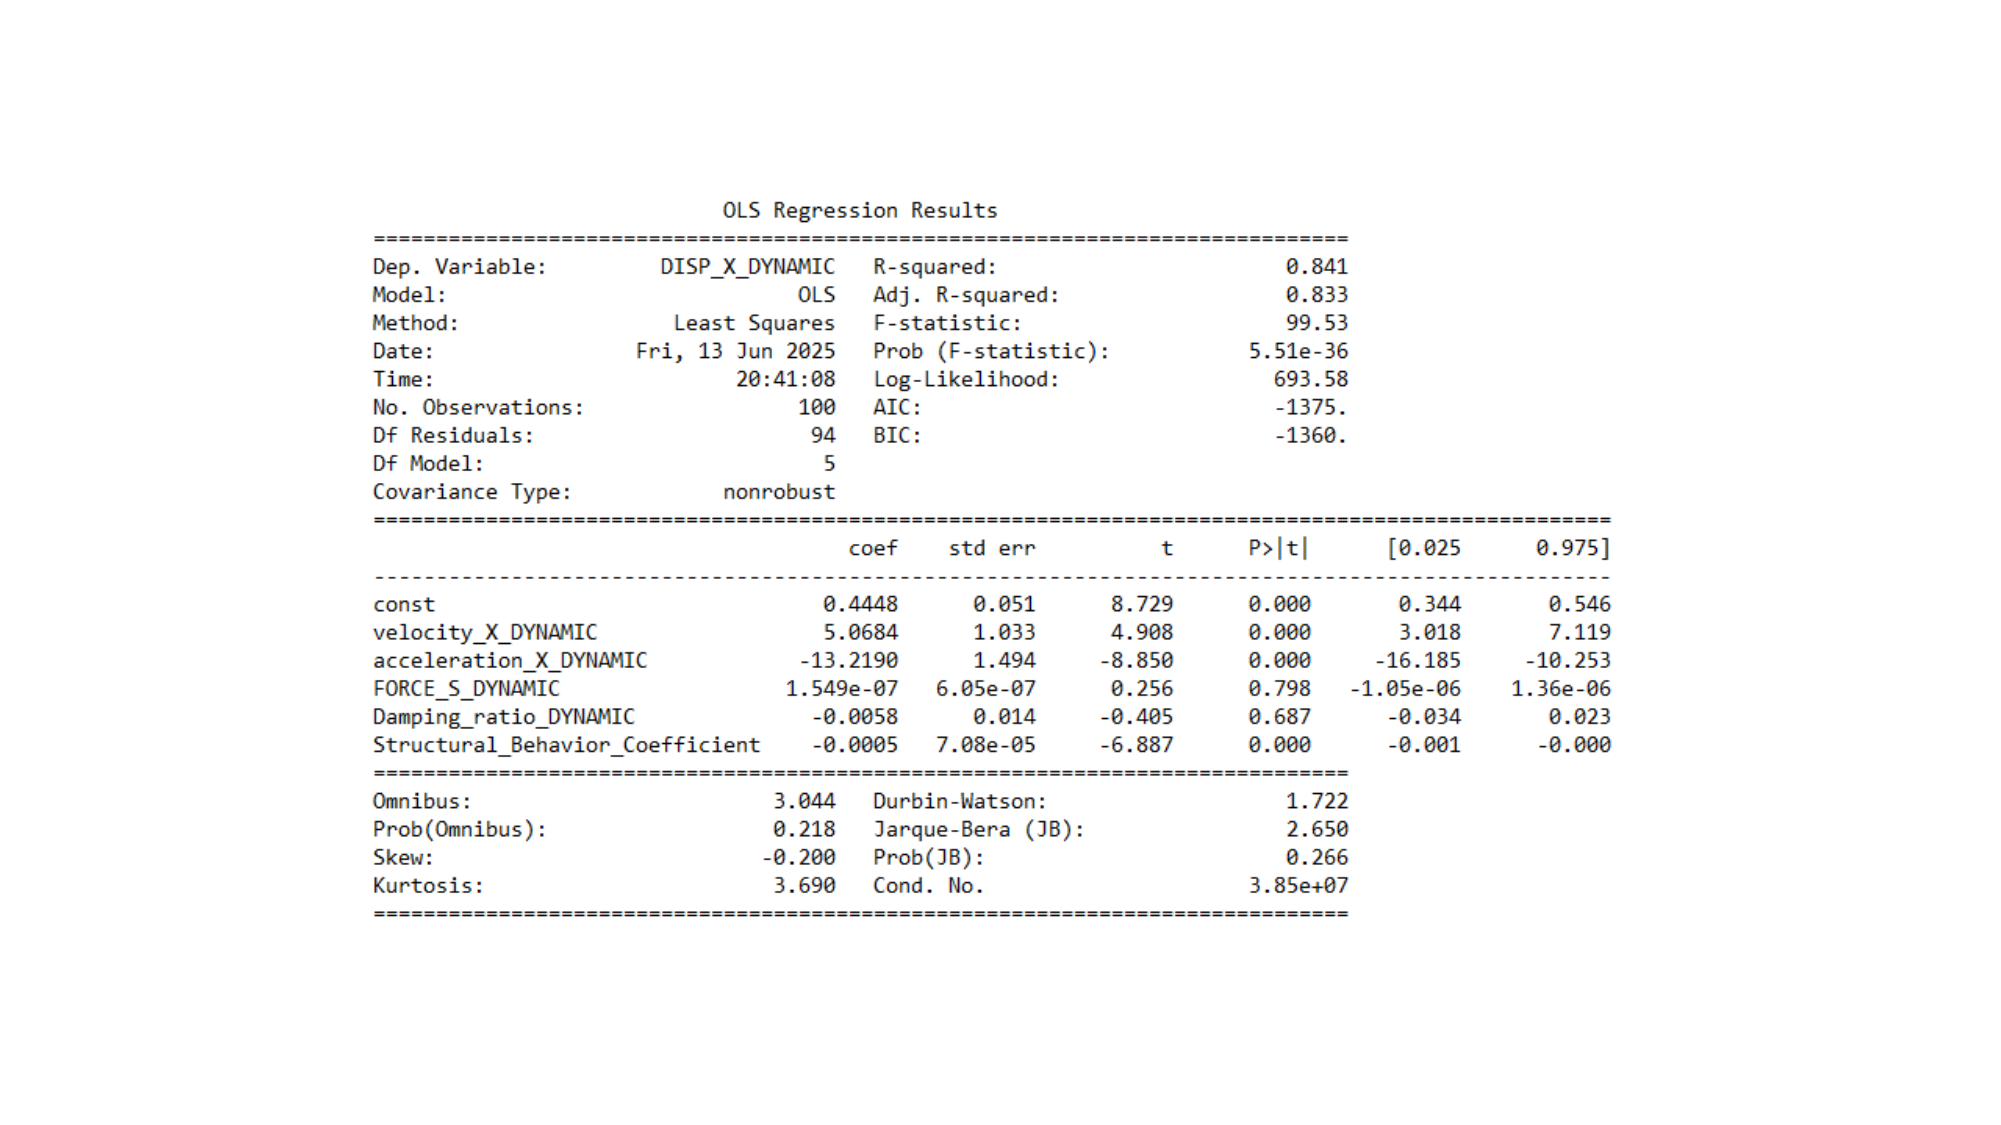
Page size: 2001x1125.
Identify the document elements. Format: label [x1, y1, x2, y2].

picture [367, 195, 1633, 930]
